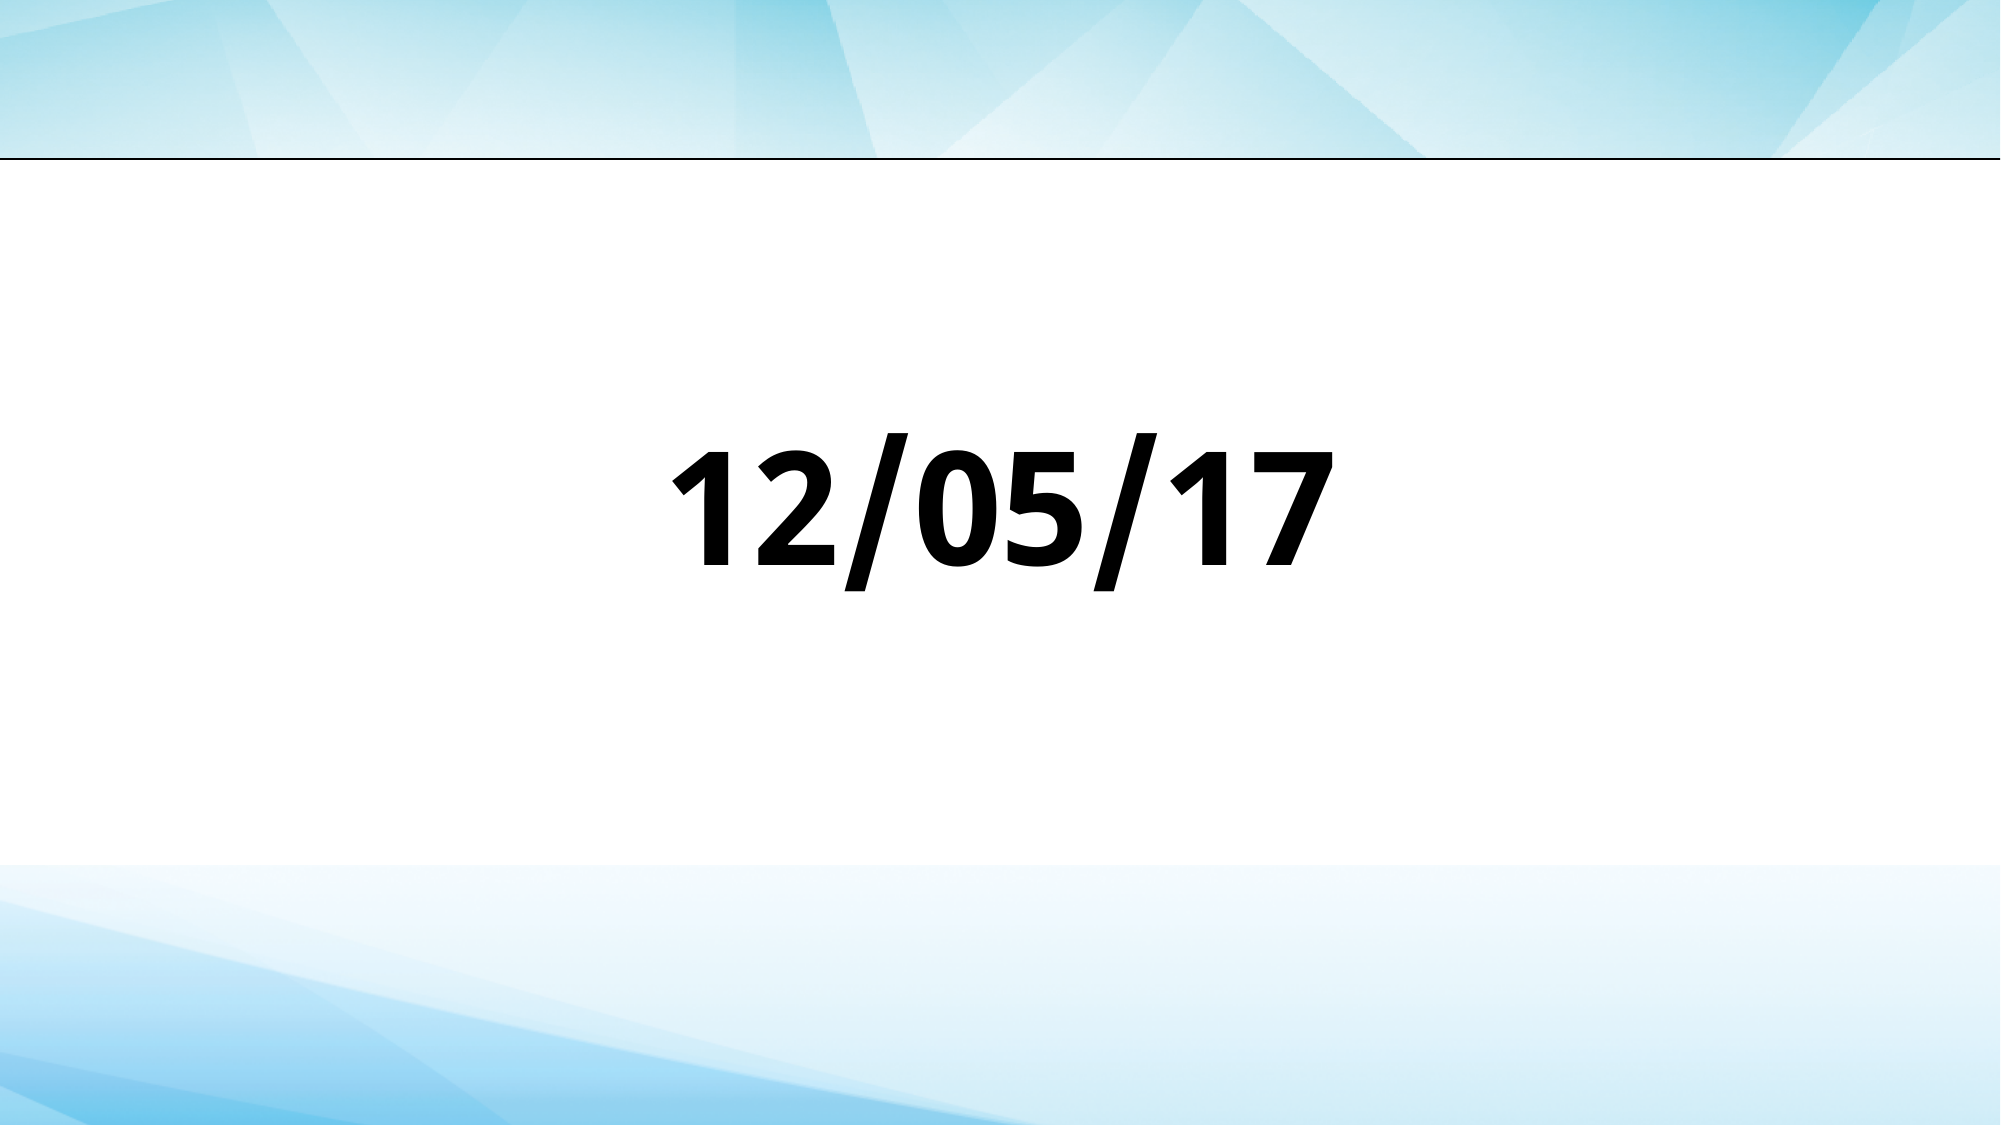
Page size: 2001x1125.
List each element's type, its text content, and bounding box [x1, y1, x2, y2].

picture [0, 0, 2001, 158]
picture [0, 865, 2001, 1125]
title 12/05/17 [326, 420, 1677, 609]
